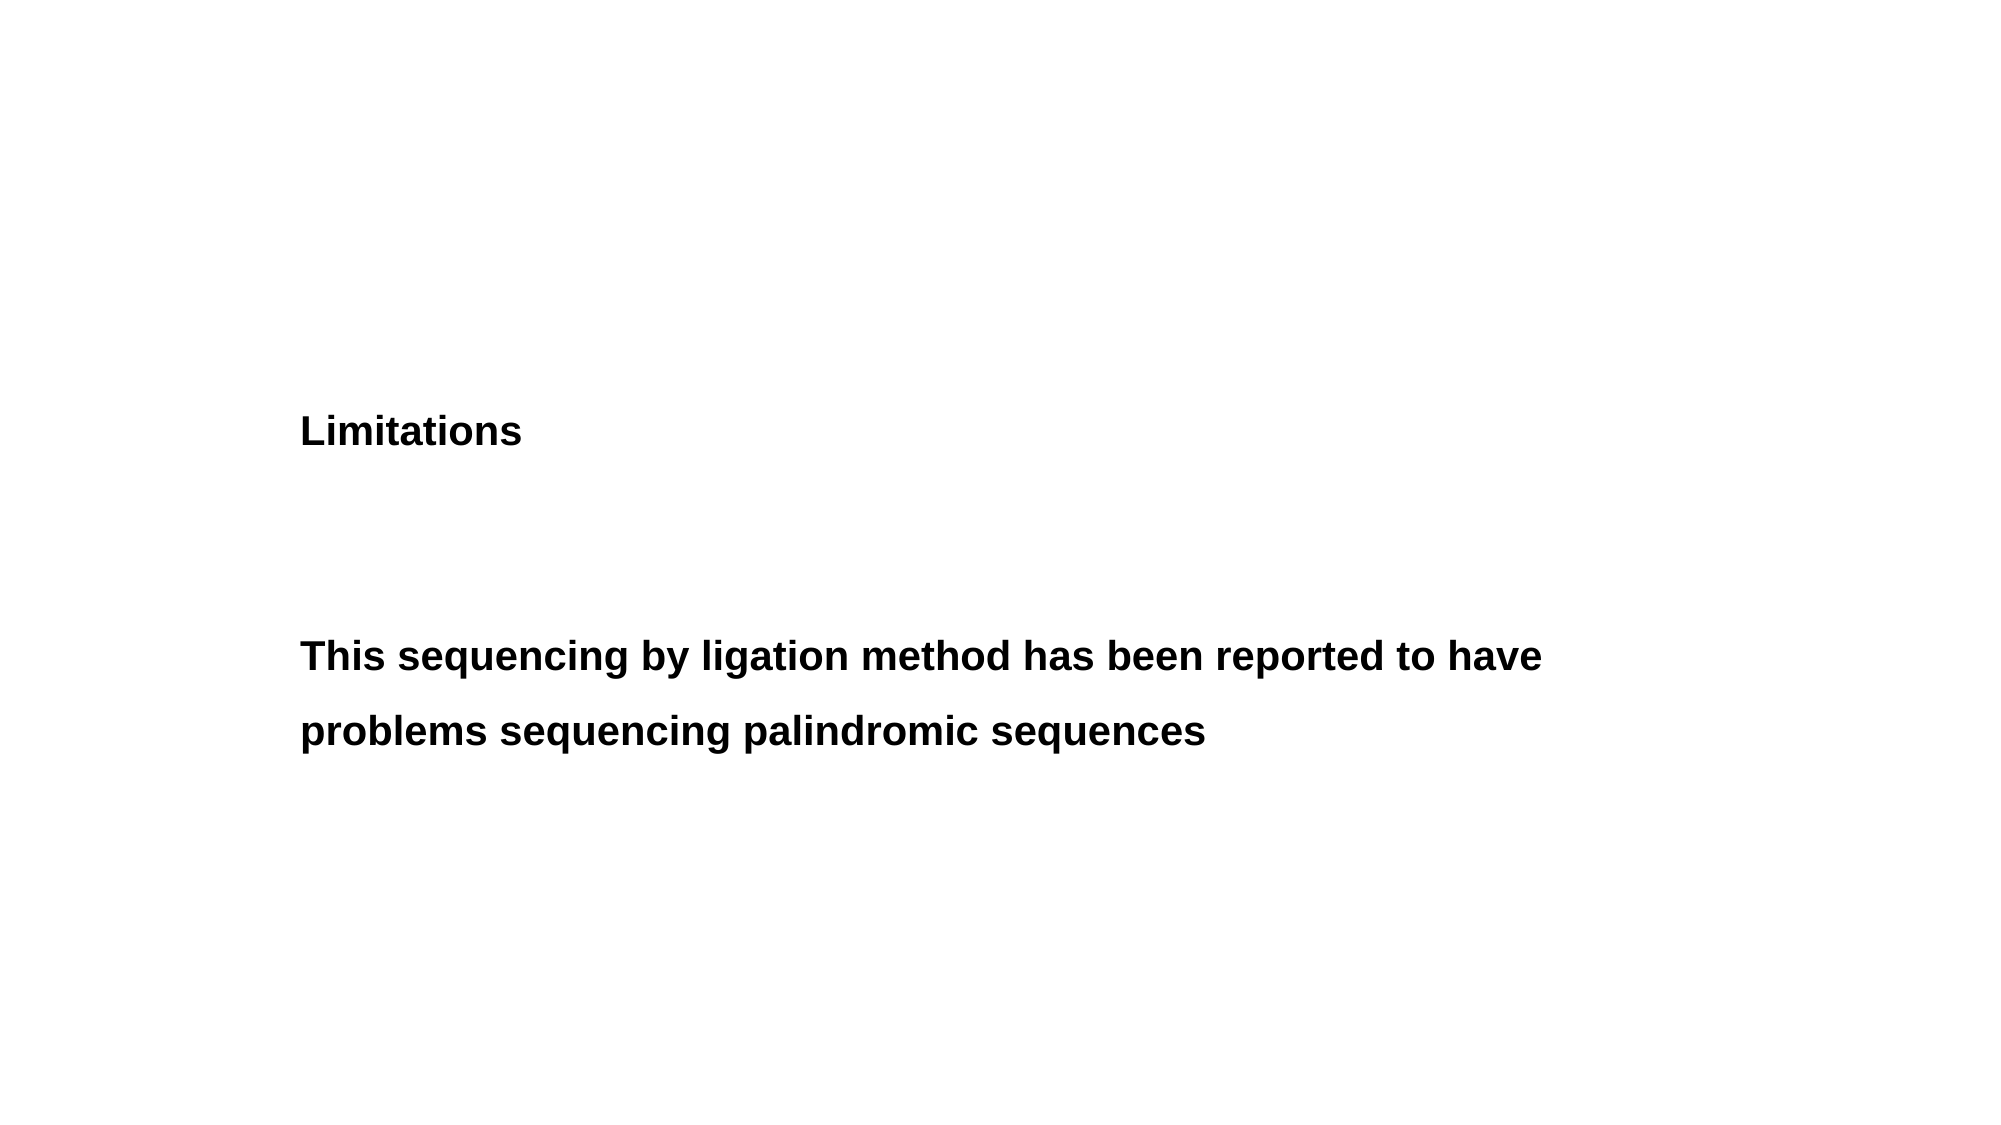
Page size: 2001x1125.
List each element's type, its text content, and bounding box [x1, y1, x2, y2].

text_box Limitations This sequencing by ligation method has been reported to have problems sequencing palindromic sequences [285, 371, 1713, 761]
